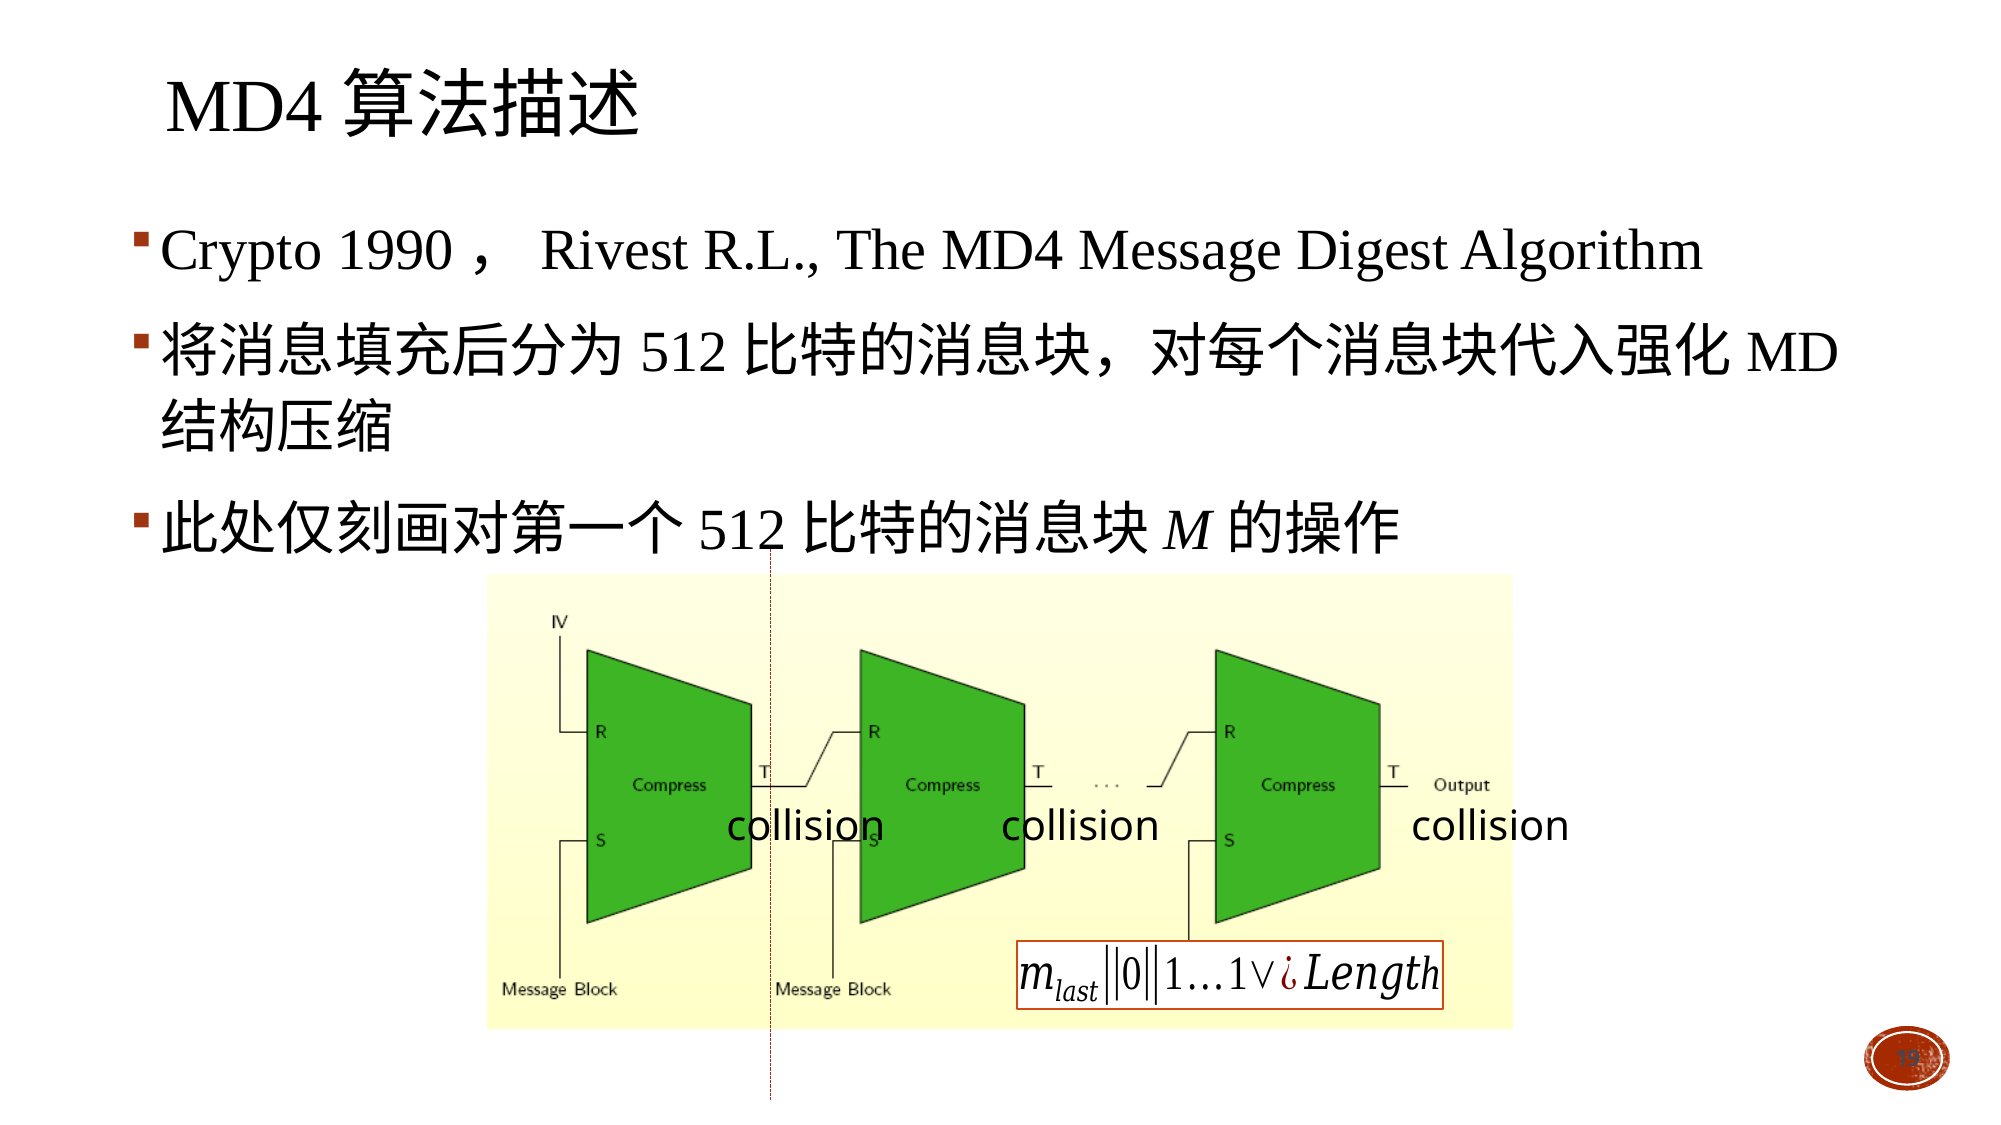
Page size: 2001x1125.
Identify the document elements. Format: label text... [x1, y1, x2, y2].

title MD4算法描述 [150, 30, 1850, 184]
text_box collision [1514, 791, 1586, 857]
list Crypto 1990，Rivest R.L., The MD4 Message Digest Algorithm 将消息填充后分为512比特的消息块，对每个消息块代入强化MD结构压缩 此处仅刻画对第一个512比特的消息块M的操作 [115, 196, 1923, 1013]
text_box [489, 576, 1513, 1027]
slide_number 19 [1855, 1028, 1961, 1089]
